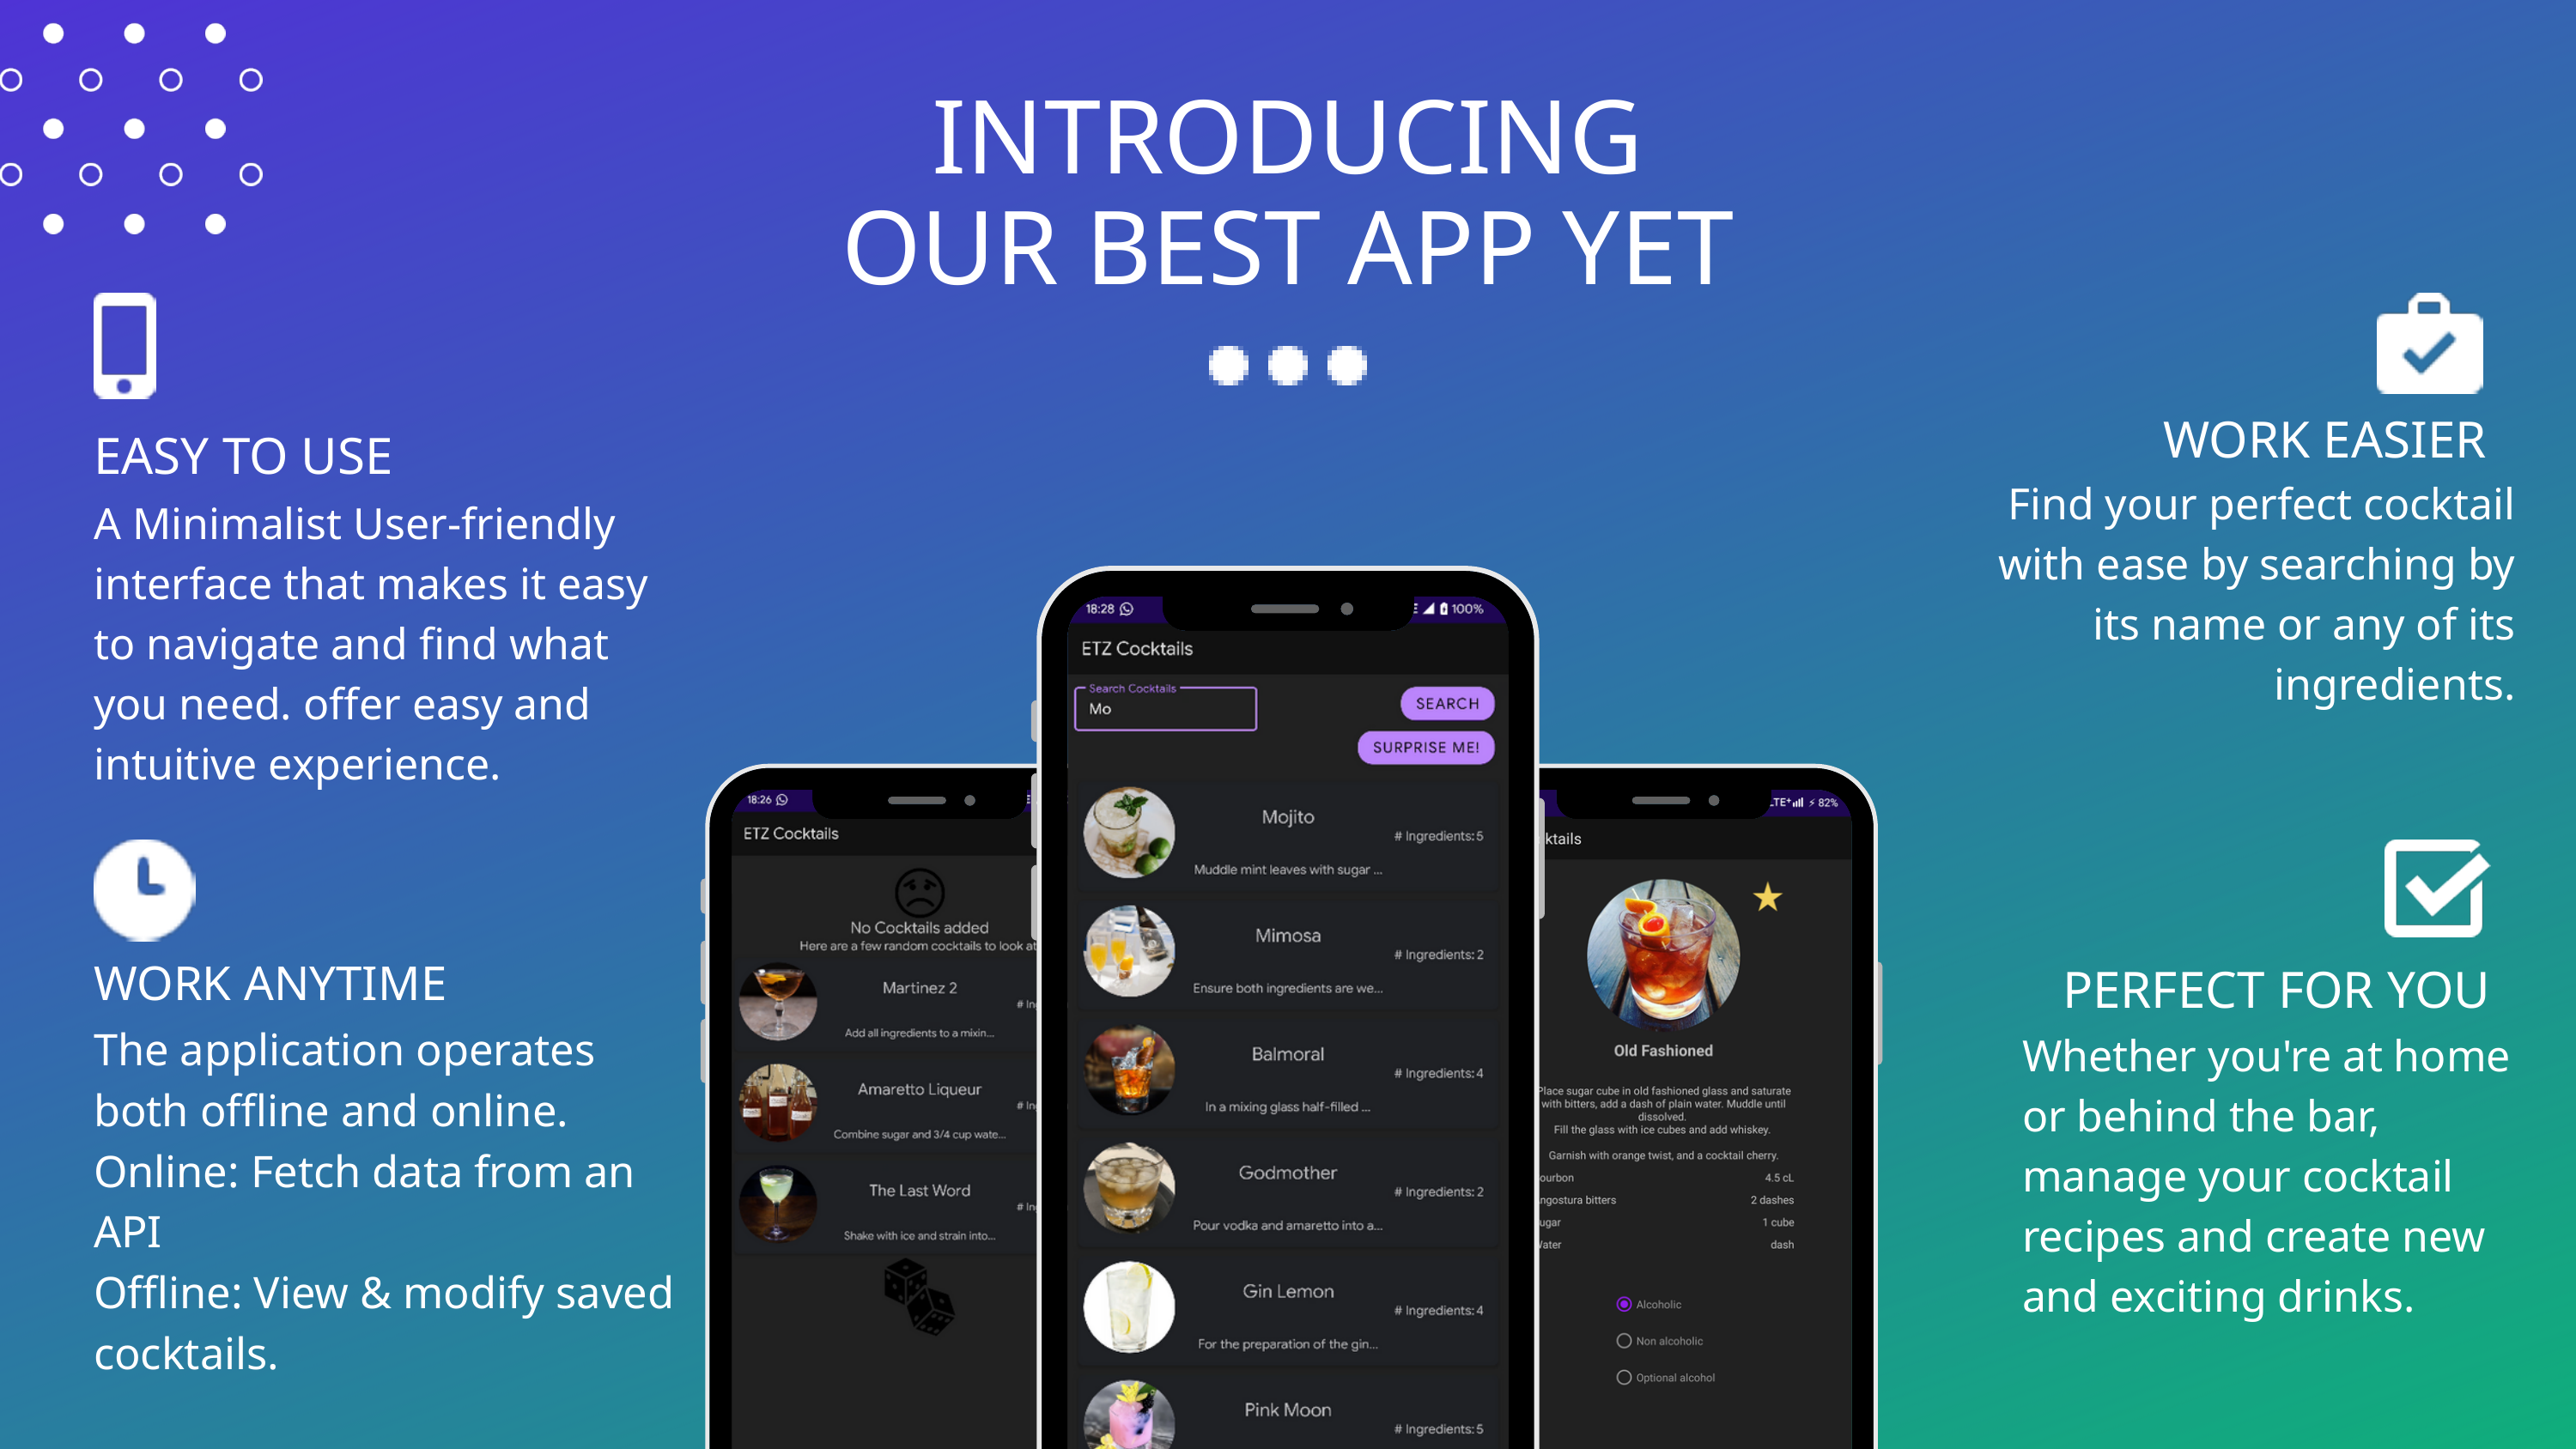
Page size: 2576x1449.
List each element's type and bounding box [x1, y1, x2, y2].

text_box [700, 763, 1026, 1449]
picture [0, 0, 2576, 1449]
text_box [1030, 565, 1546, 1449]
text_box [1549, 763, 1883, 1449]
